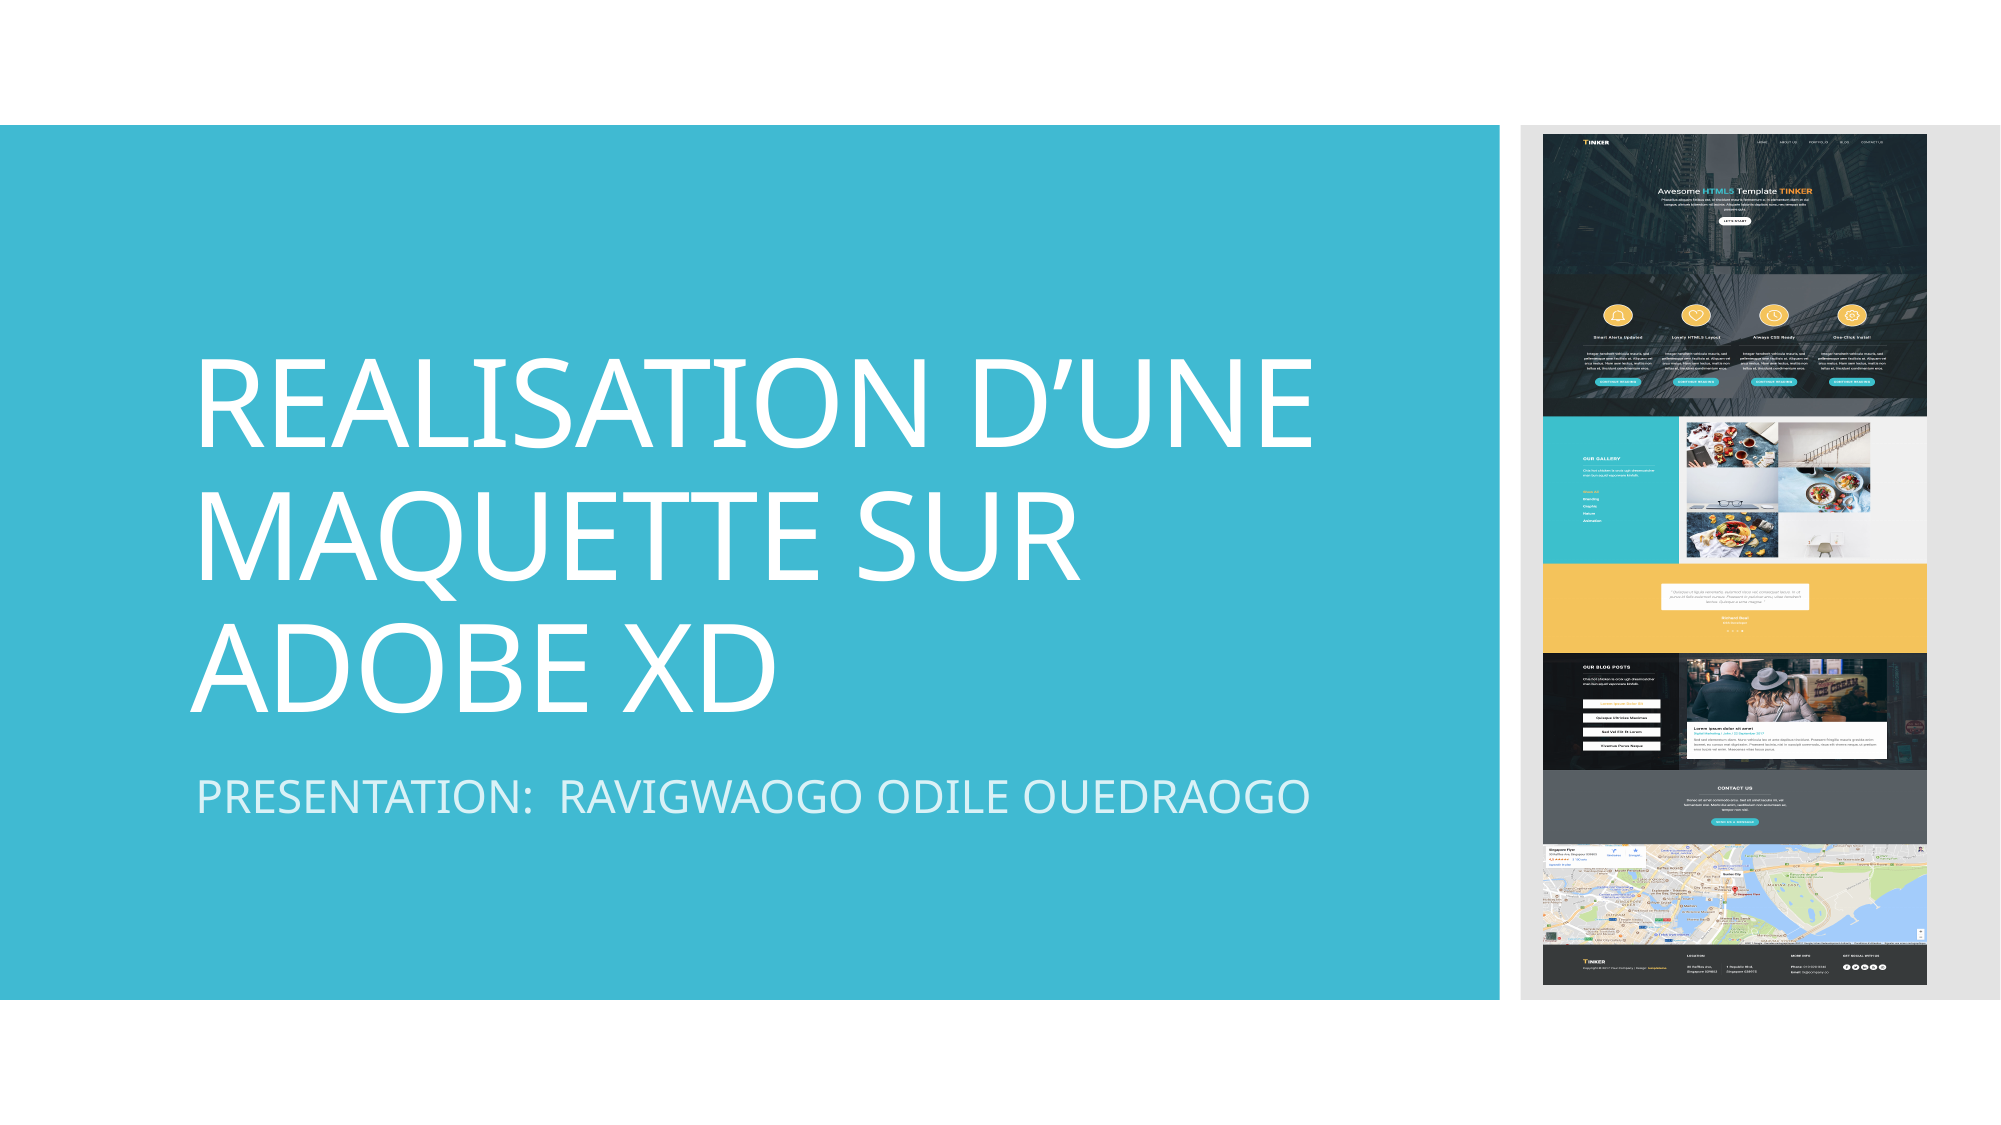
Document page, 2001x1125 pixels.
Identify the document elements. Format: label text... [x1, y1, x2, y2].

title REALISATION D’UNE MAQUETTE SUR ADOBE XD [175, 213, 1376, 747]
picture [1543, 134, 1927, 985]
subtitle PRESENTATION: RAVIGWAOGO ODILE OUEDRAOGO [180, 766, 1381, 917]
